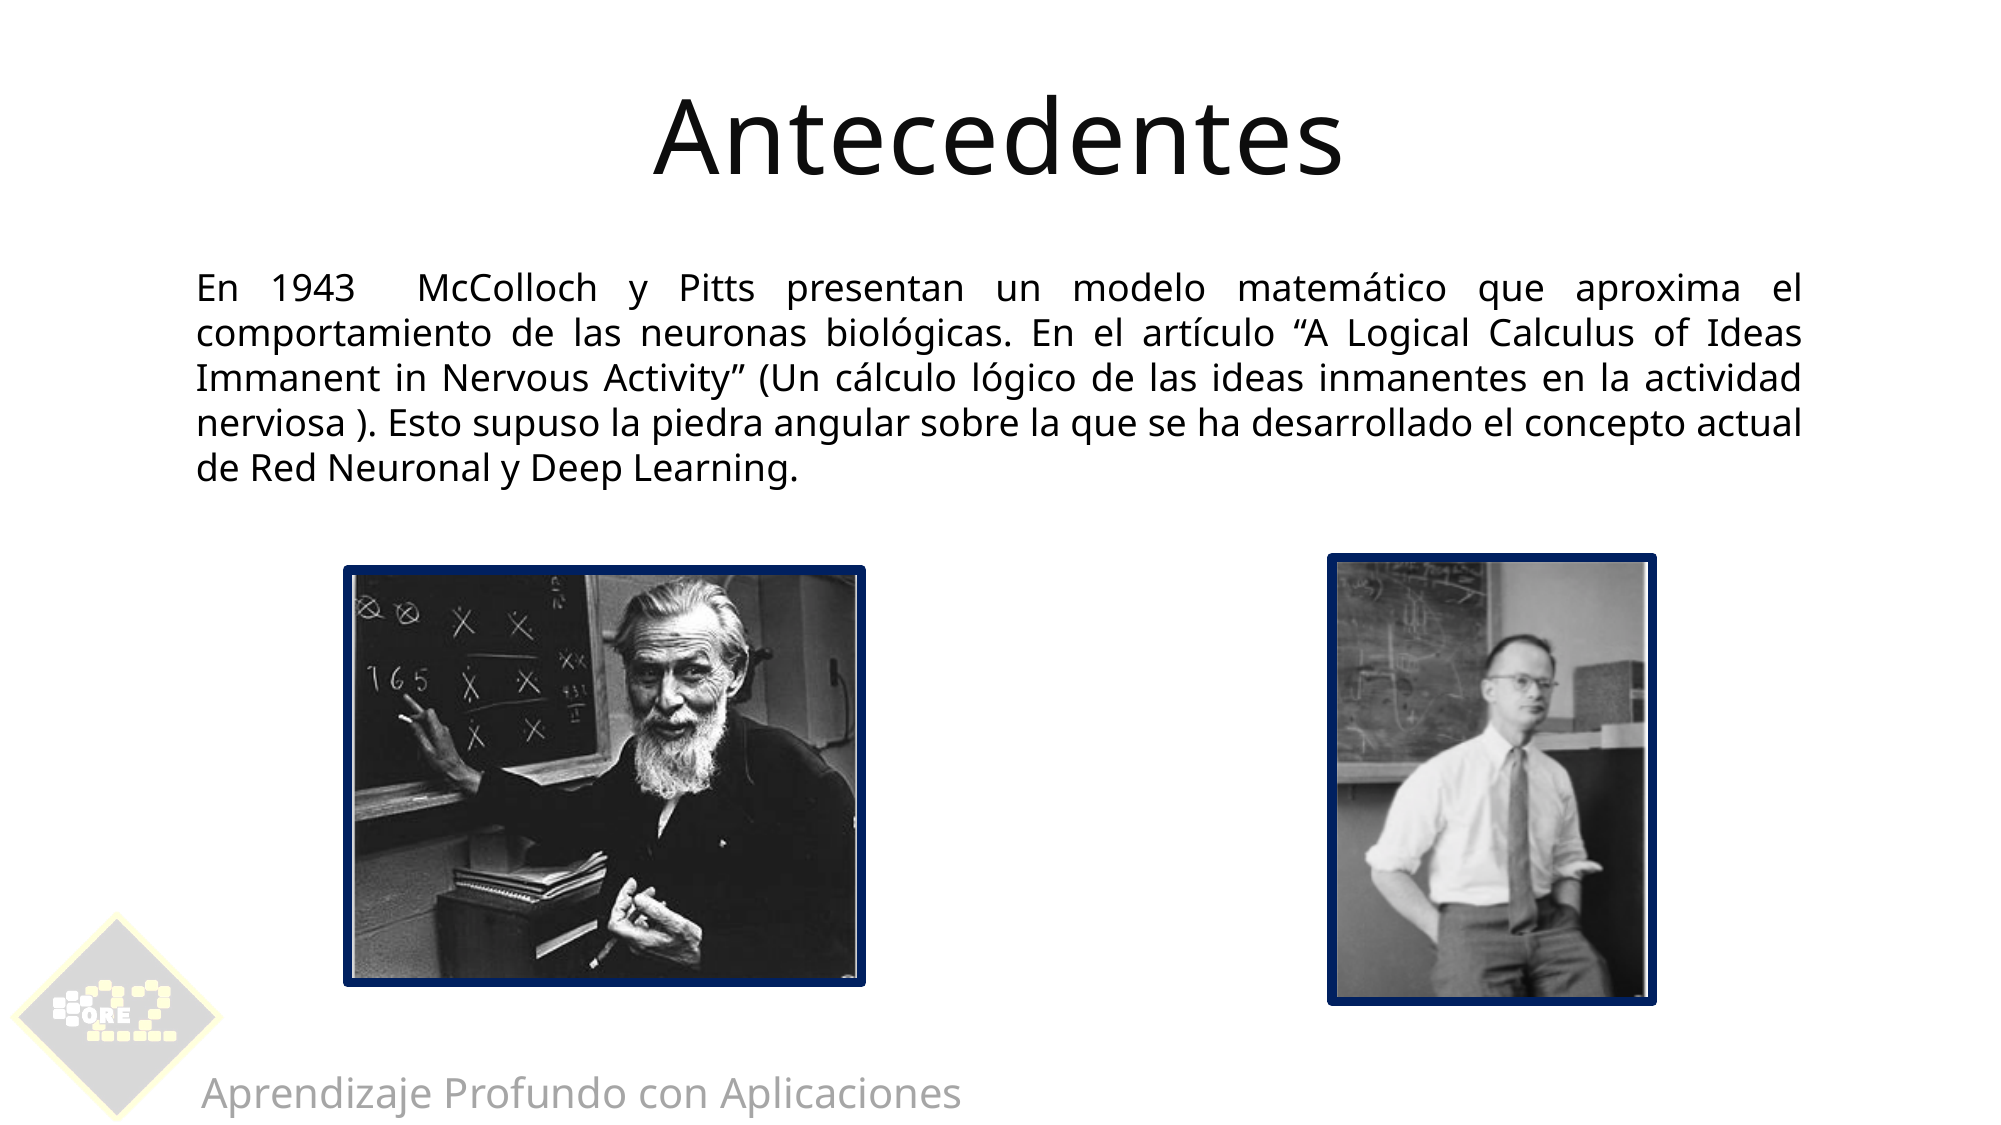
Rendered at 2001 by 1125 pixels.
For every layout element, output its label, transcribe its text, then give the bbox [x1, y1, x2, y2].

text_box Antecedentes [193, 87, 1806, 182]
text_box Aprendizaje Profundo con Aplicaciones [234, 1059, 1090, 1125]
picture [0, 910, 228, 1125]
text_box En 1943 McColloch y Pitts presentan un modelo matemático que aproxima el comportamiento de las neuronas biológicas. En el artículo “A Logical Calculus of Ideas Immanent in Nervous Activity” (Un cálculo lógico de las ideas inmanentes en la actividad nerviosa ). Esto supuso la piedra angular sobre la que se ha desarrollado el concepto actual de Red Neuronal y Deep Learning. [181, 257, 1819, 497]
picture [351, 574, 857, 978]
picture [1336, 561, 1649, 997]
